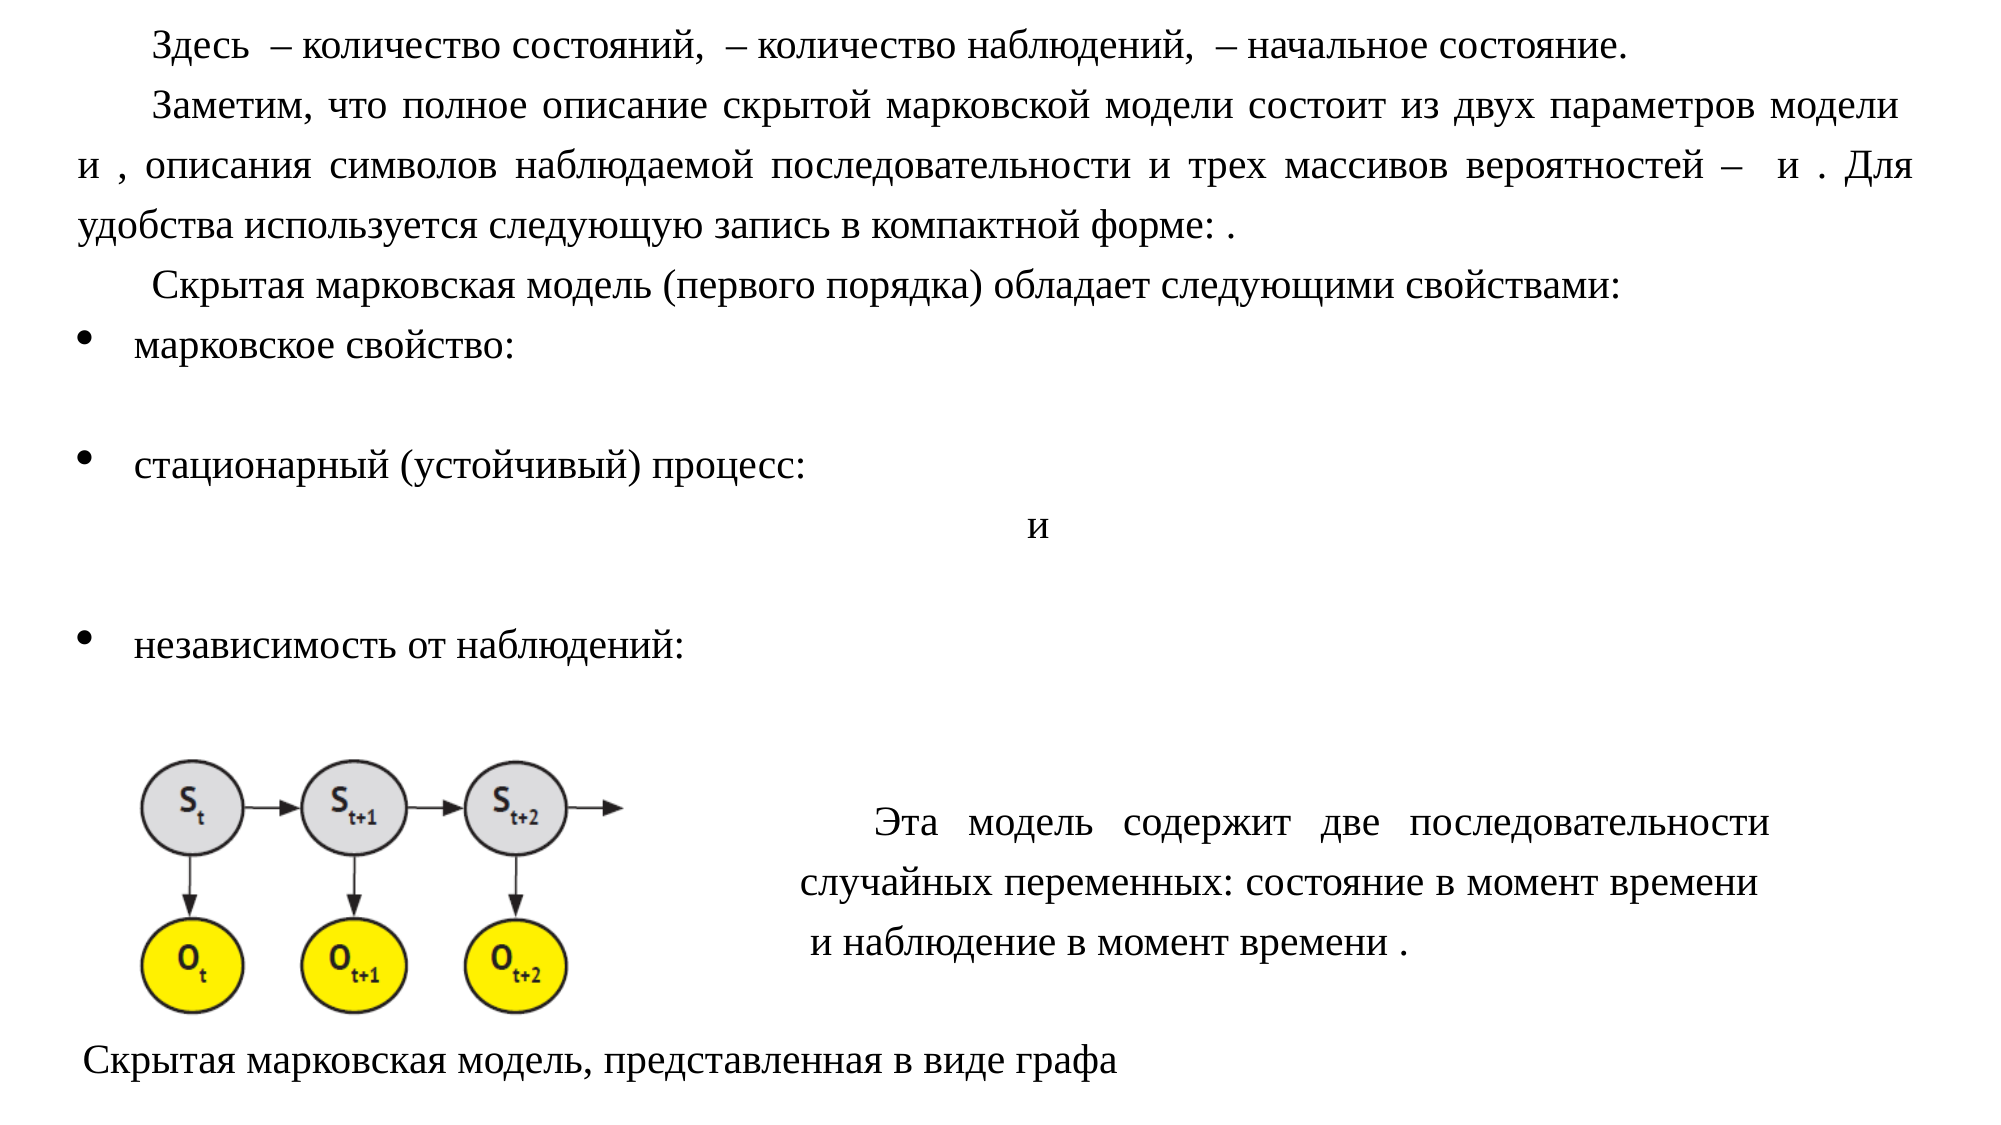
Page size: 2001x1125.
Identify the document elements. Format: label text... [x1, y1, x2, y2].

text_box Скрытая марковская модель, представленная в виде графа [67, 1024, 1134, 1090]
picture [133, 750, 629, 1025]
